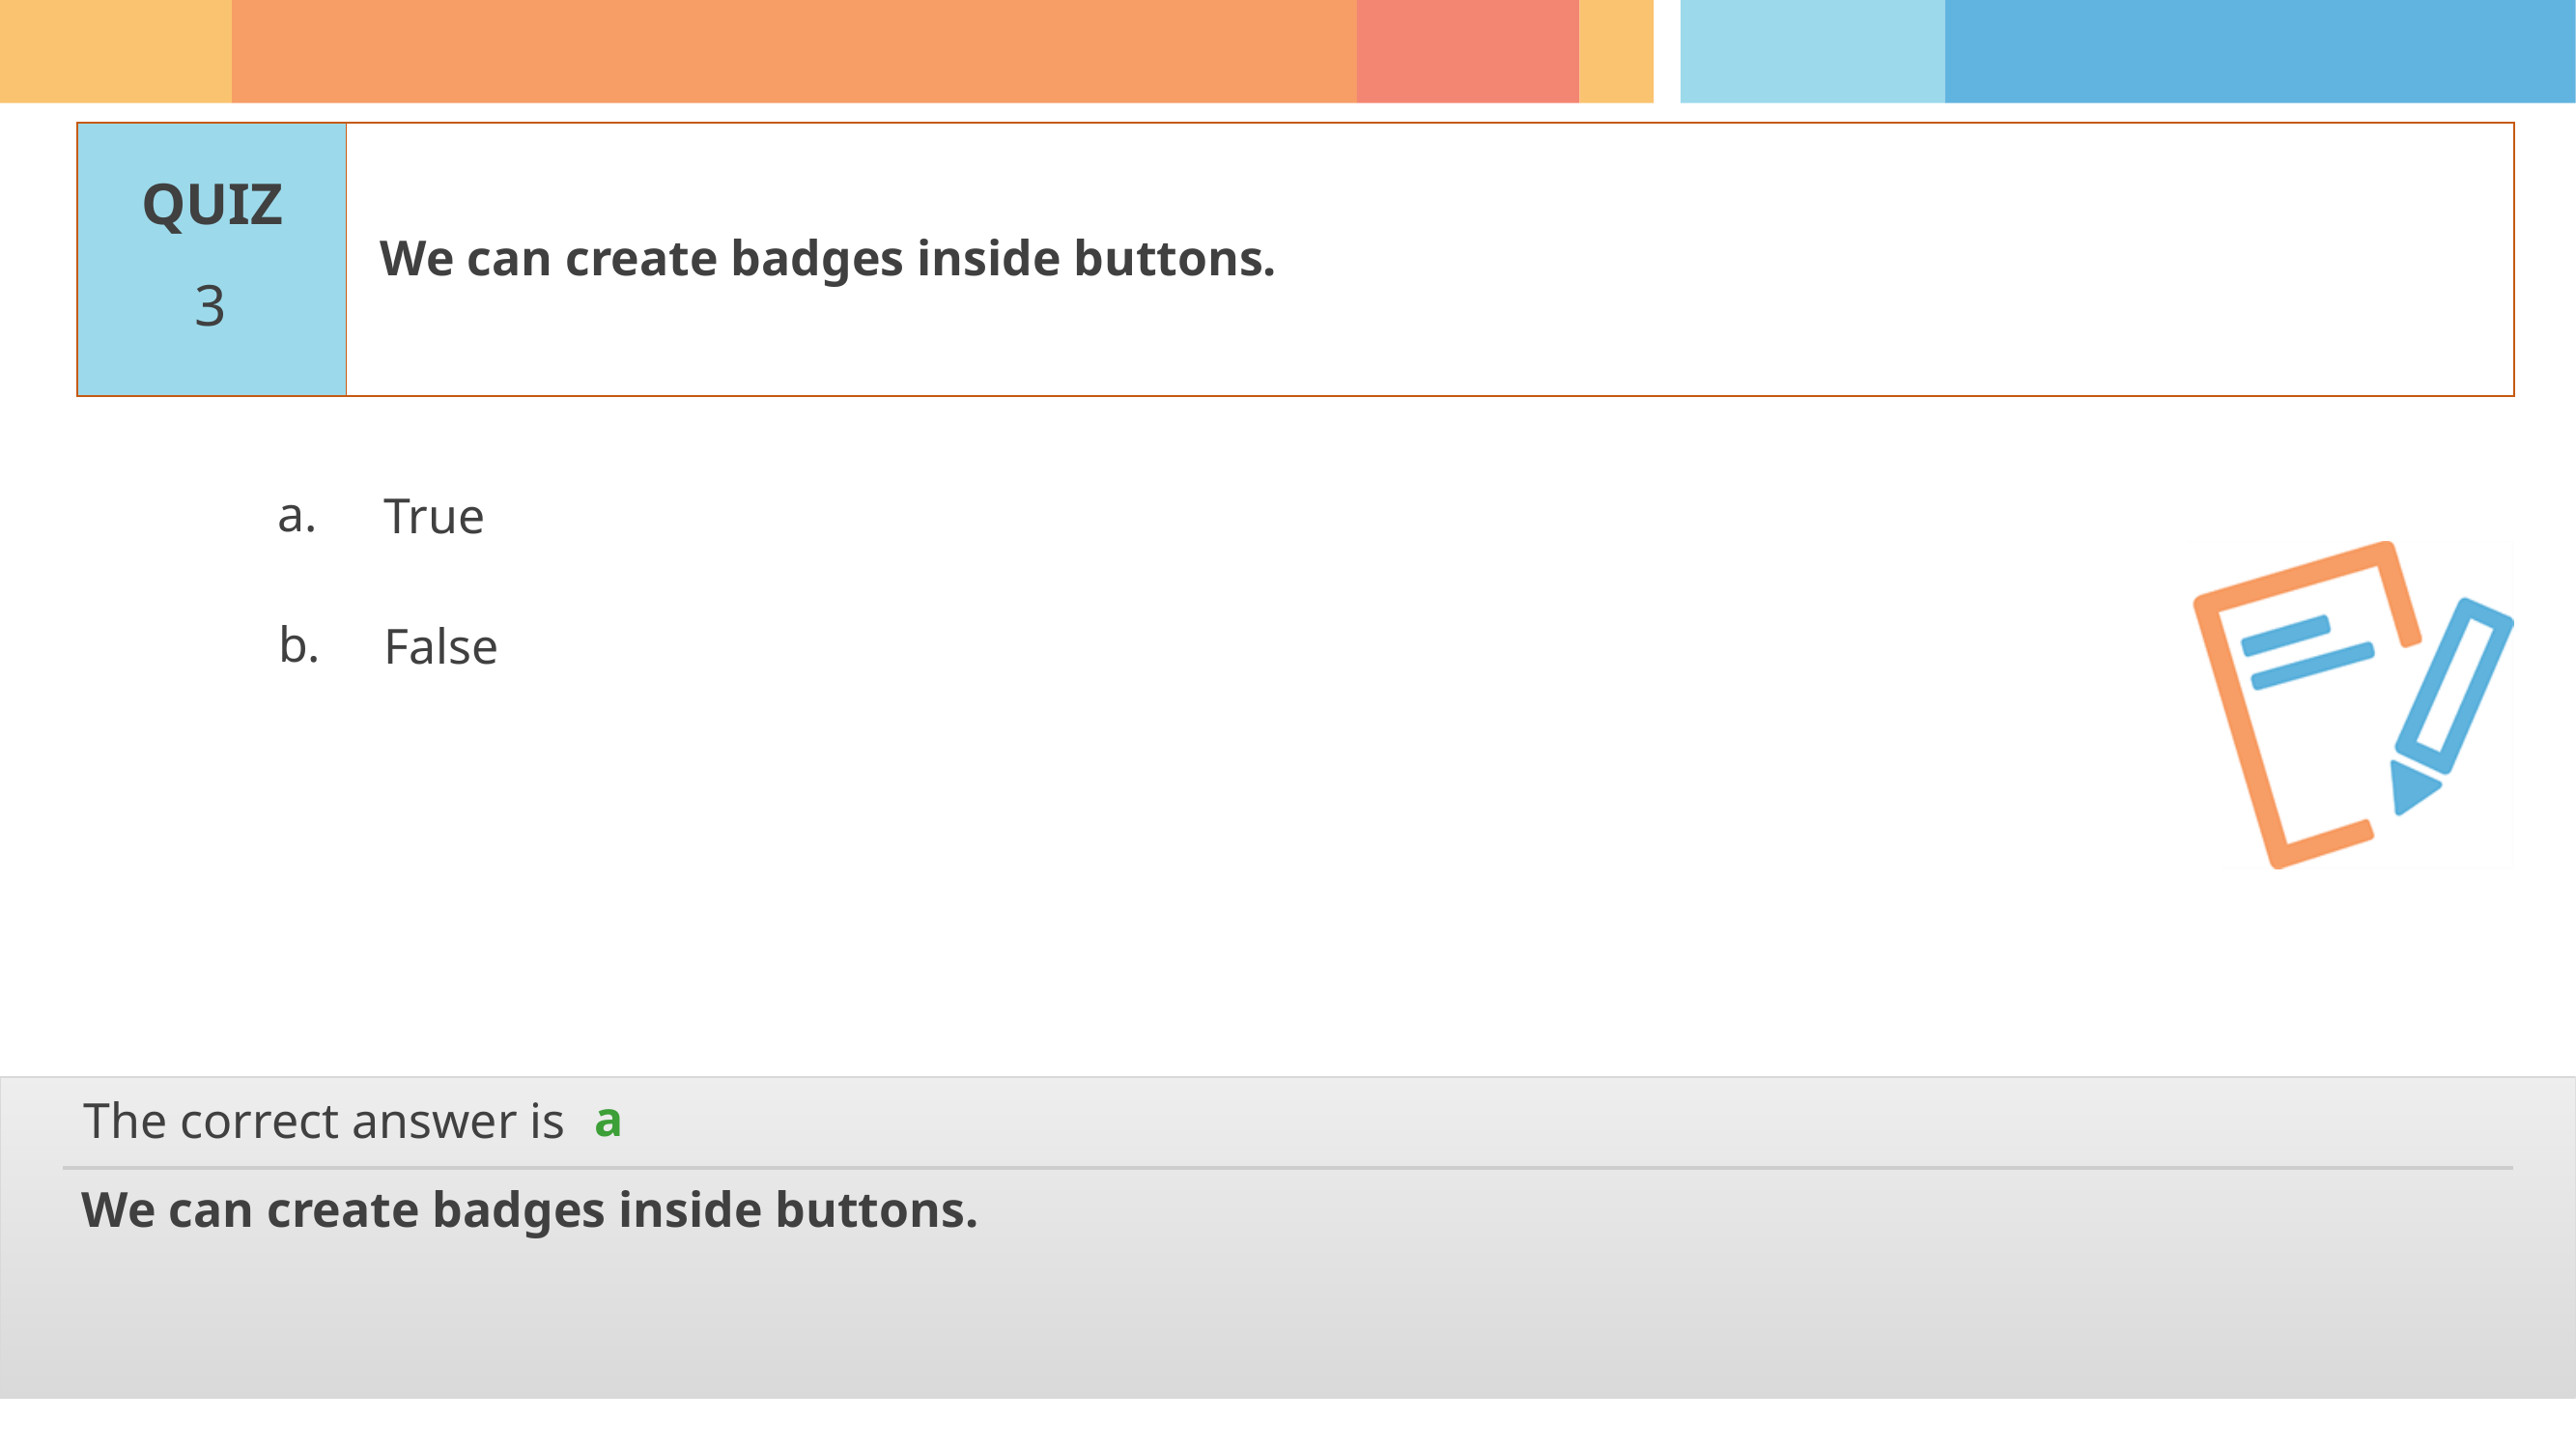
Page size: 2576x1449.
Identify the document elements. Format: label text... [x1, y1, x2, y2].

list We can create badges inside buttons. [365, 147, 2488, 374]
list a [580, 1071, 2010, 1170]
list False [369, 592, 2152, 704]
list We can create badges inside buttons. [68, 1178, 2505, 1390]
list True [369, 462, 2152, 574]
list 3 [77, 265, 344, 352]
picture [2187, 541, 2514, 869]
